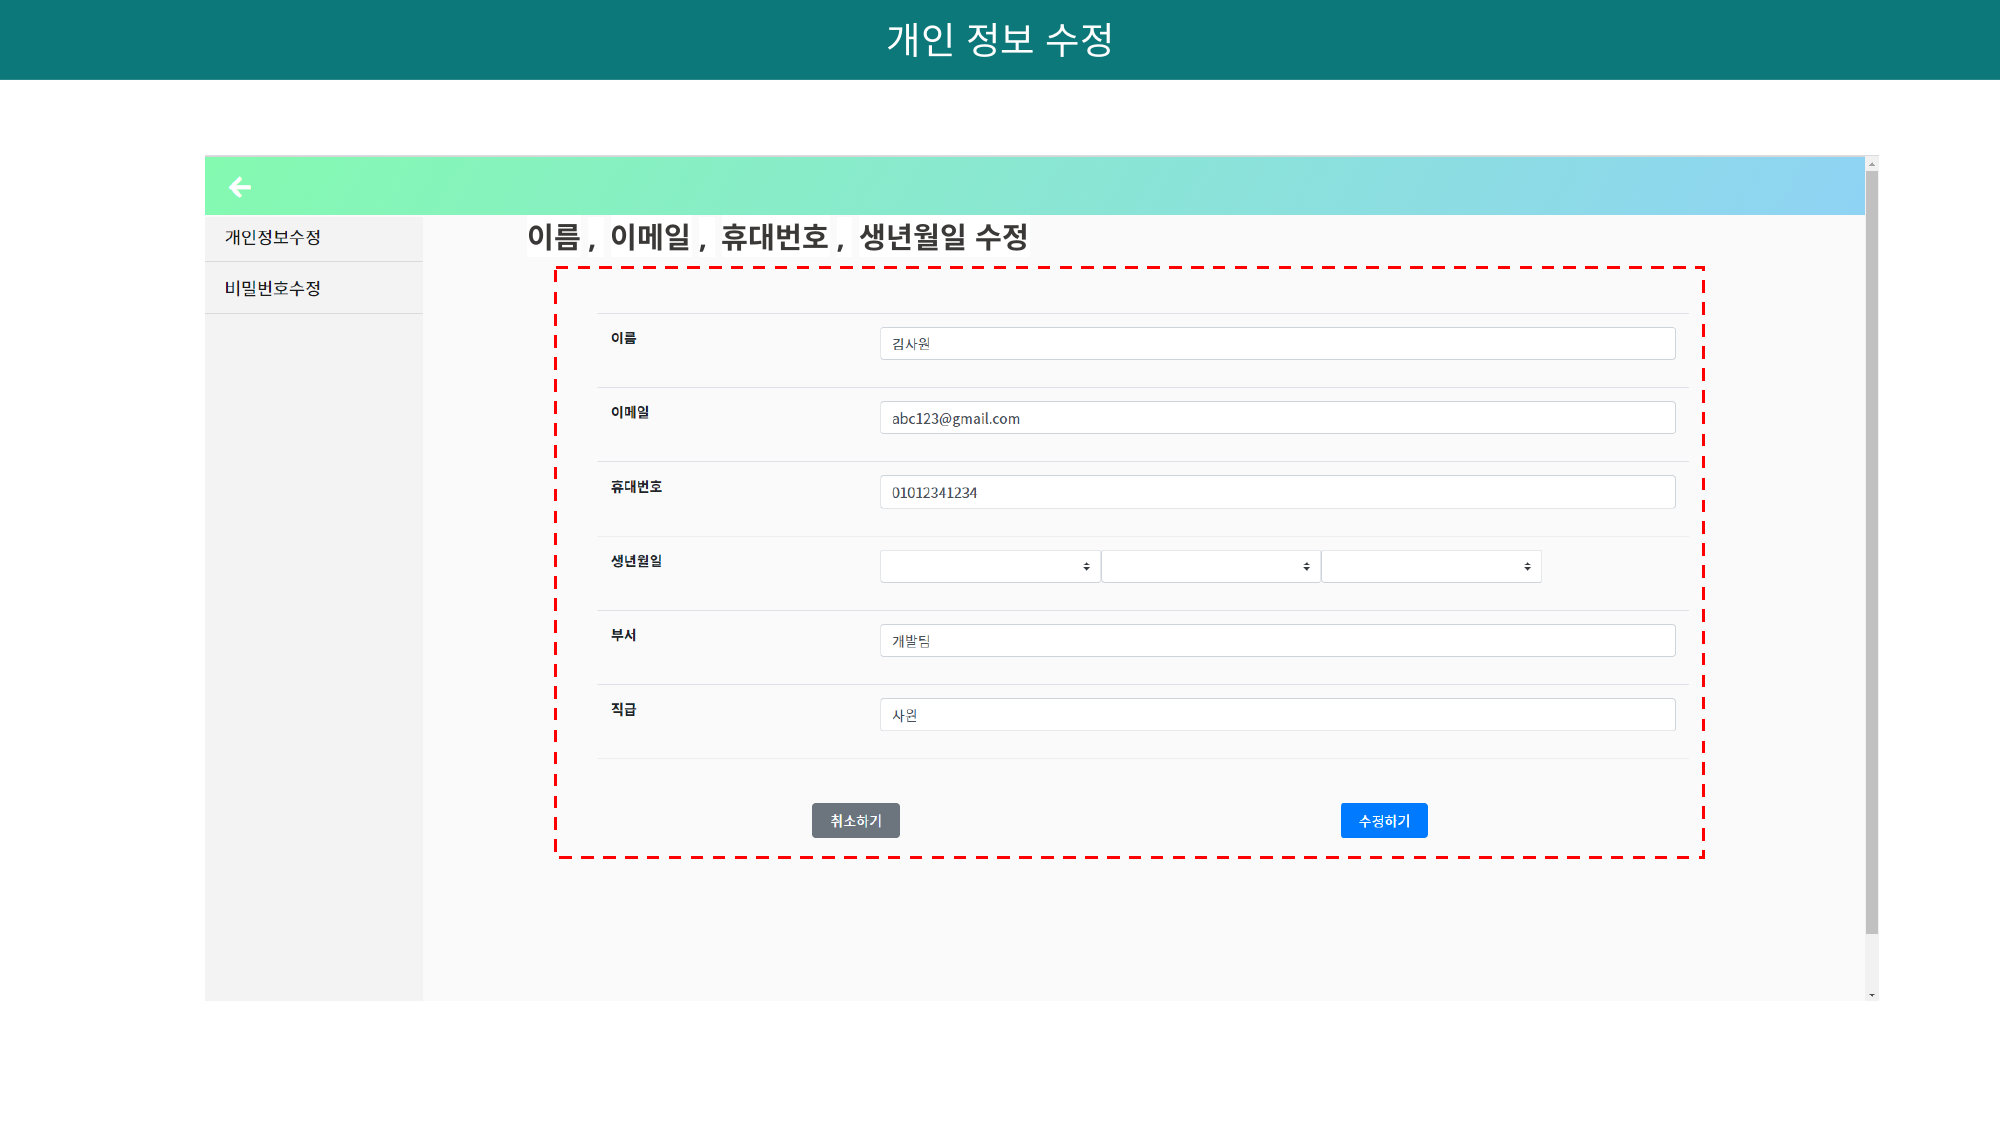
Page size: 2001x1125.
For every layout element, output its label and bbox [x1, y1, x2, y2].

picture [205, 155, 1879, 1001]
text_box [0, 0, 2000, 80]
